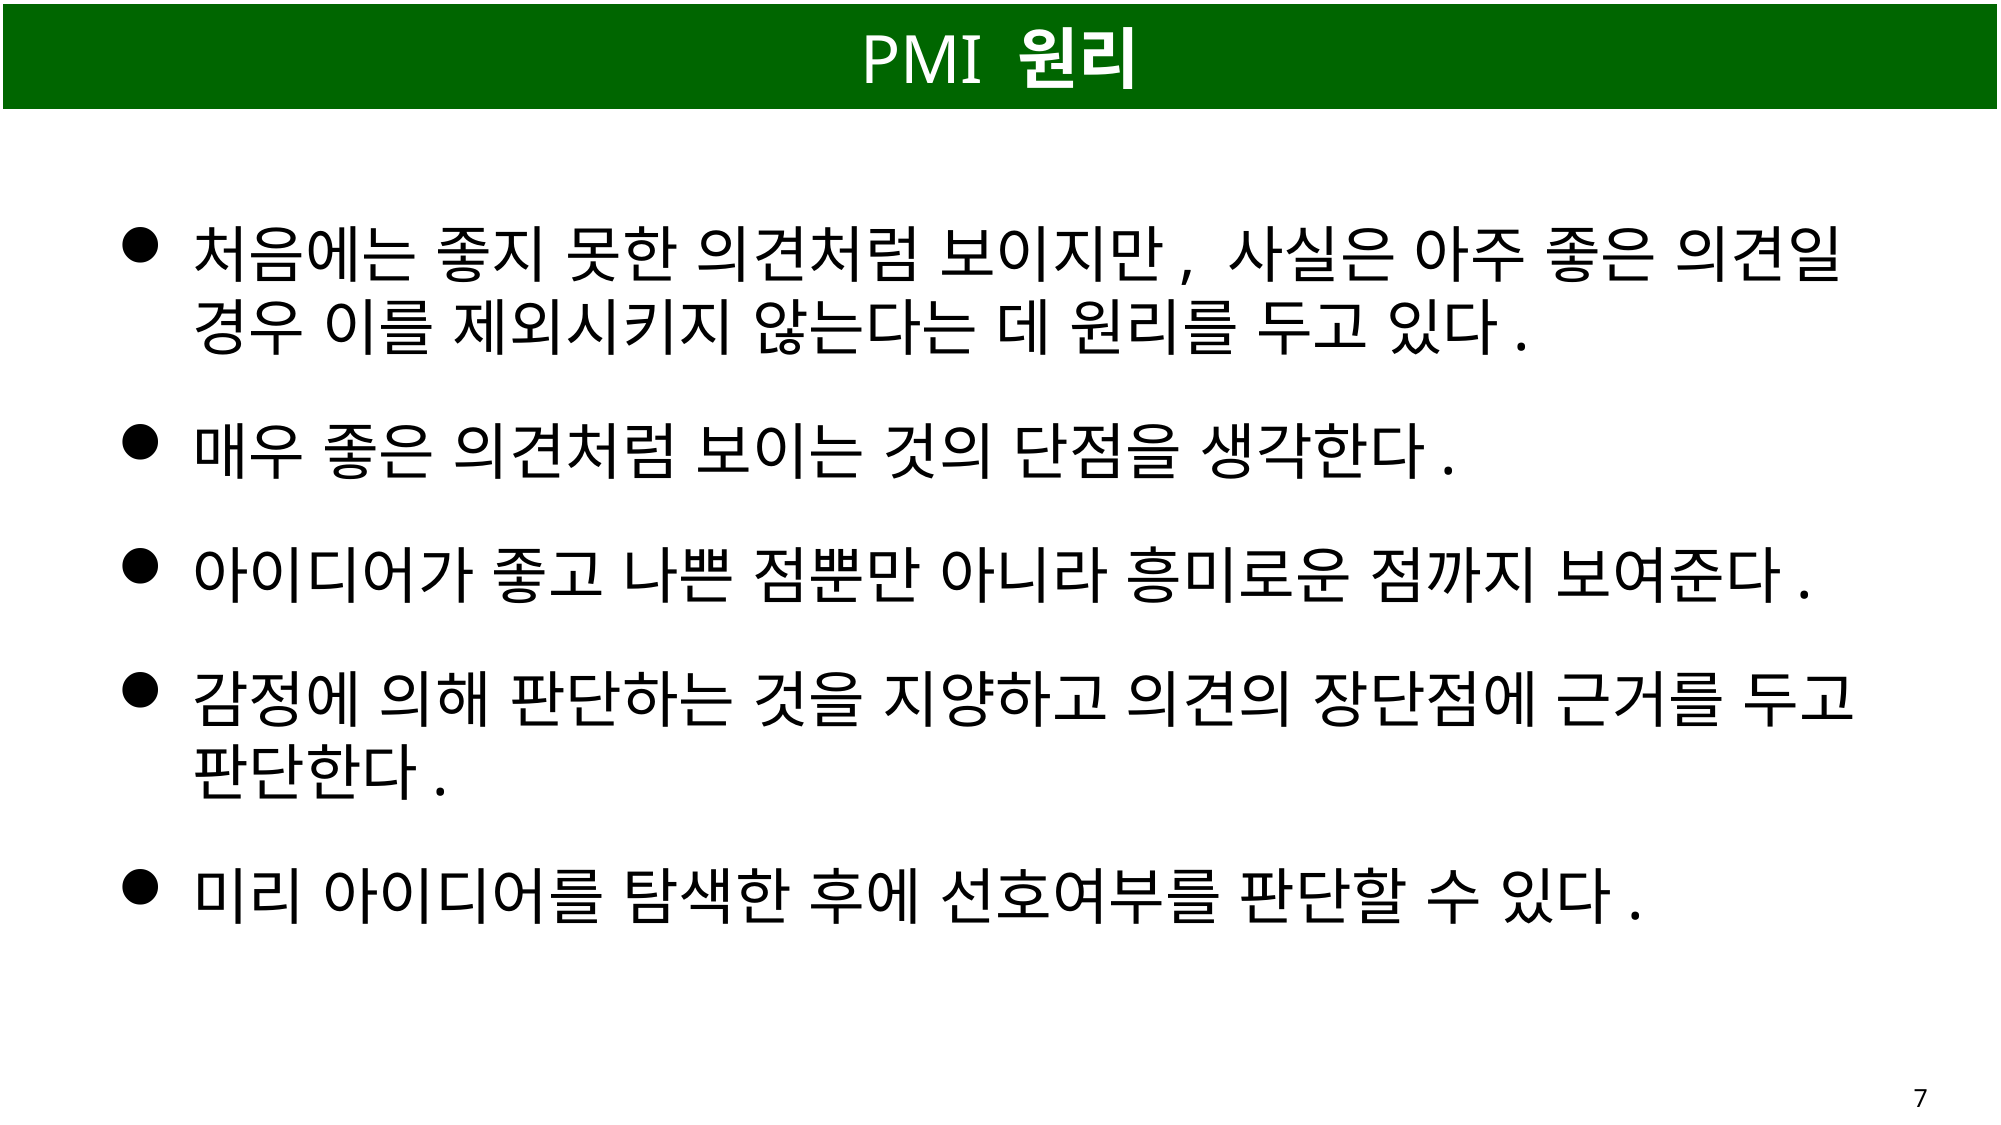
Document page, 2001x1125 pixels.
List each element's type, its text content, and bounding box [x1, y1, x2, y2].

title PMI 원리 [0, 0, 2000, 115]
list 처음에는 좋지 못한 의견처럼 보이지만, 사실은 아주 좋은 의견일 경우 이를 제외시키지 않는다는 데 원리를 두고 있다. 매우 좋은 의견처럼 보이는 것의 단점을 생각한다. 아이디어가 좋고 나쁜 점뿐만 아니라 흥미로운 점까지 보여준다. 감정에 의해 판단하는 것을 지양하고 의견의 장단점에 근거를 두고 판단한다. 미리 아이디어를 탐색한 후에 선호여부를 판단할 수 있다. [102, 208, 1903, 951]
